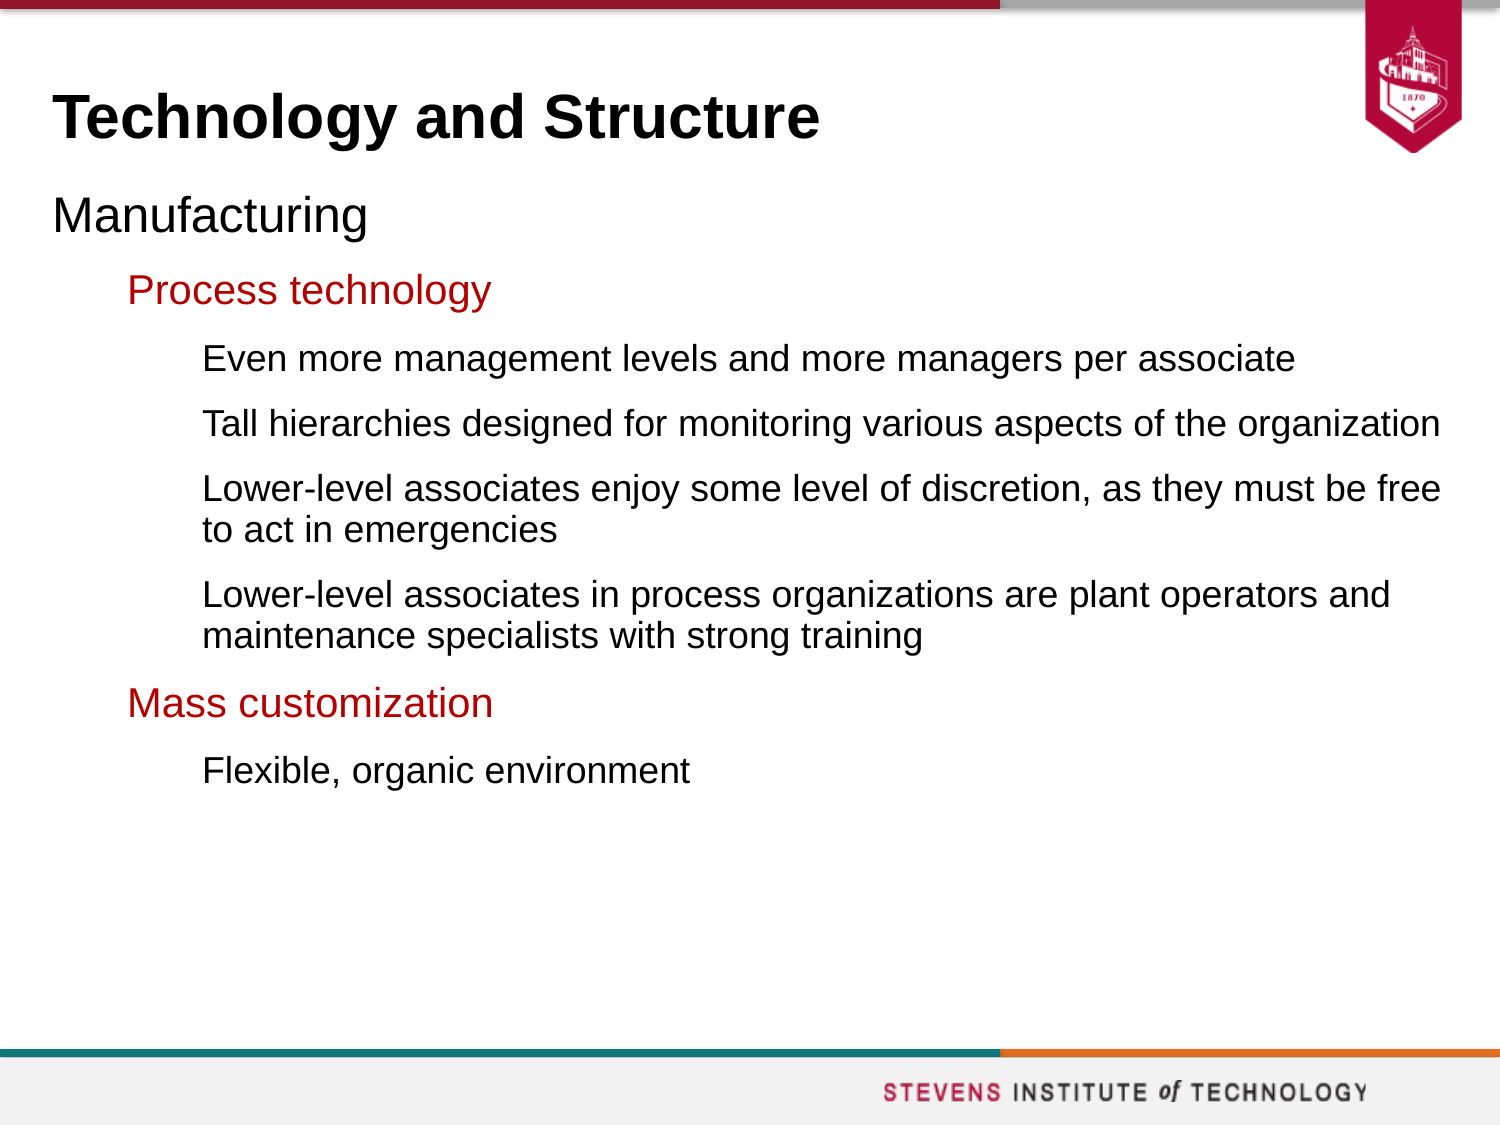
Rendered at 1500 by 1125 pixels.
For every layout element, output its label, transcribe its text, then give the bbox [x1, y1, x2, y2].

list Manufacturing Process technology Even more management levels and more managers per associate Tall hierarchies designed for monitoring various aspects of the organization Lower-level associates enjoy some level of discretion, as they must be free to act in emergencies Lower-level associates in process organizations are plant operators and maintenance specialists with strong training Mass customization Flexible, organic environment [37, 182, 1463, 1000]
title Technology and Structure [37, 68, 1236, 157]
